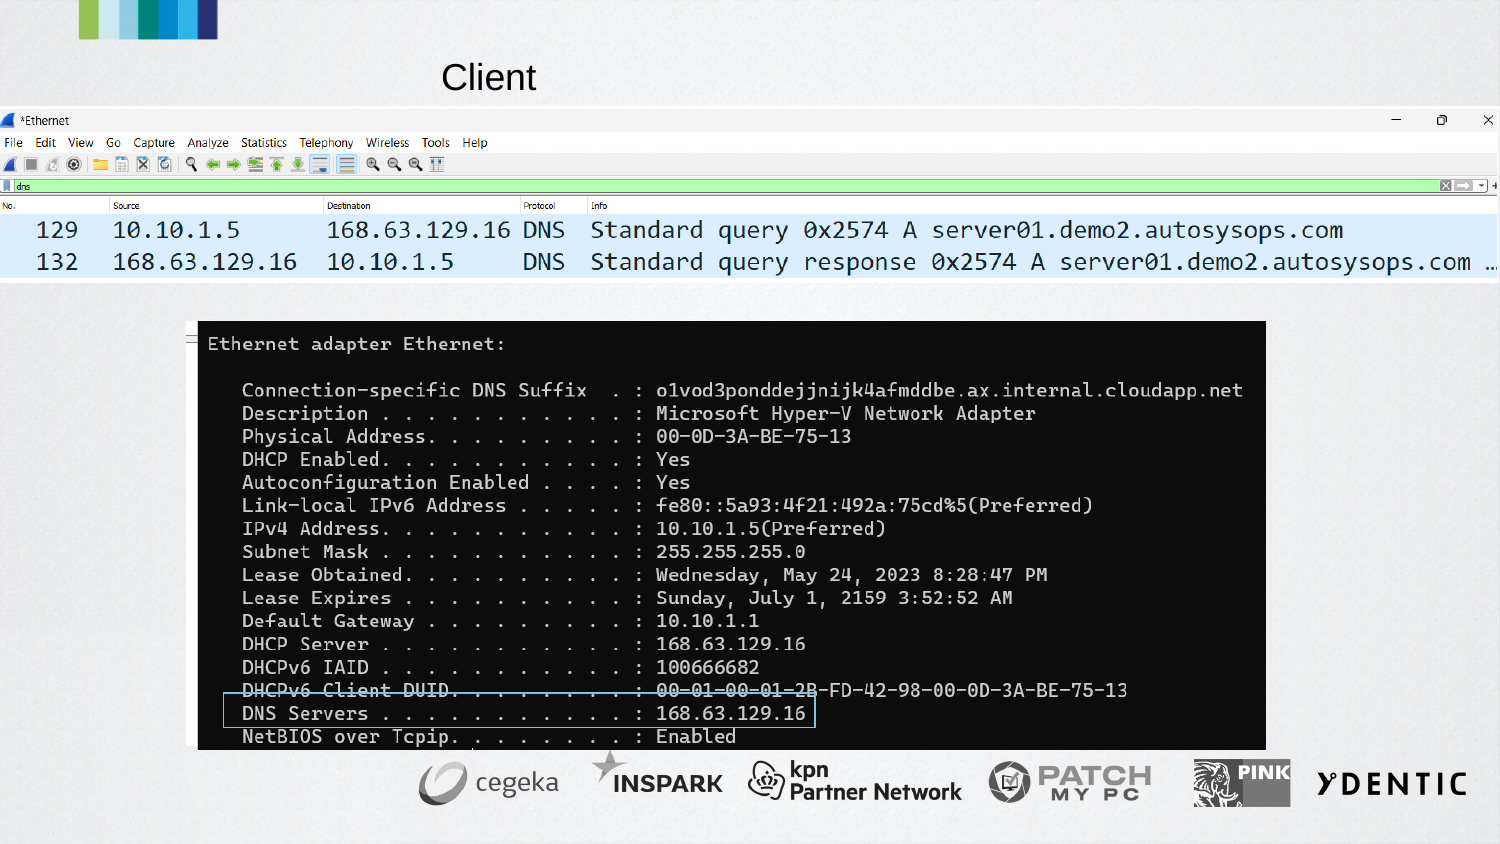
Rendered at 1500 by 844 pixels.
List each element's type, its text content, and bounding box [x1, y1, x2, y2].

picture [0, 0, 1500, 844]
text_box Client [433, 45, 858, 104]
